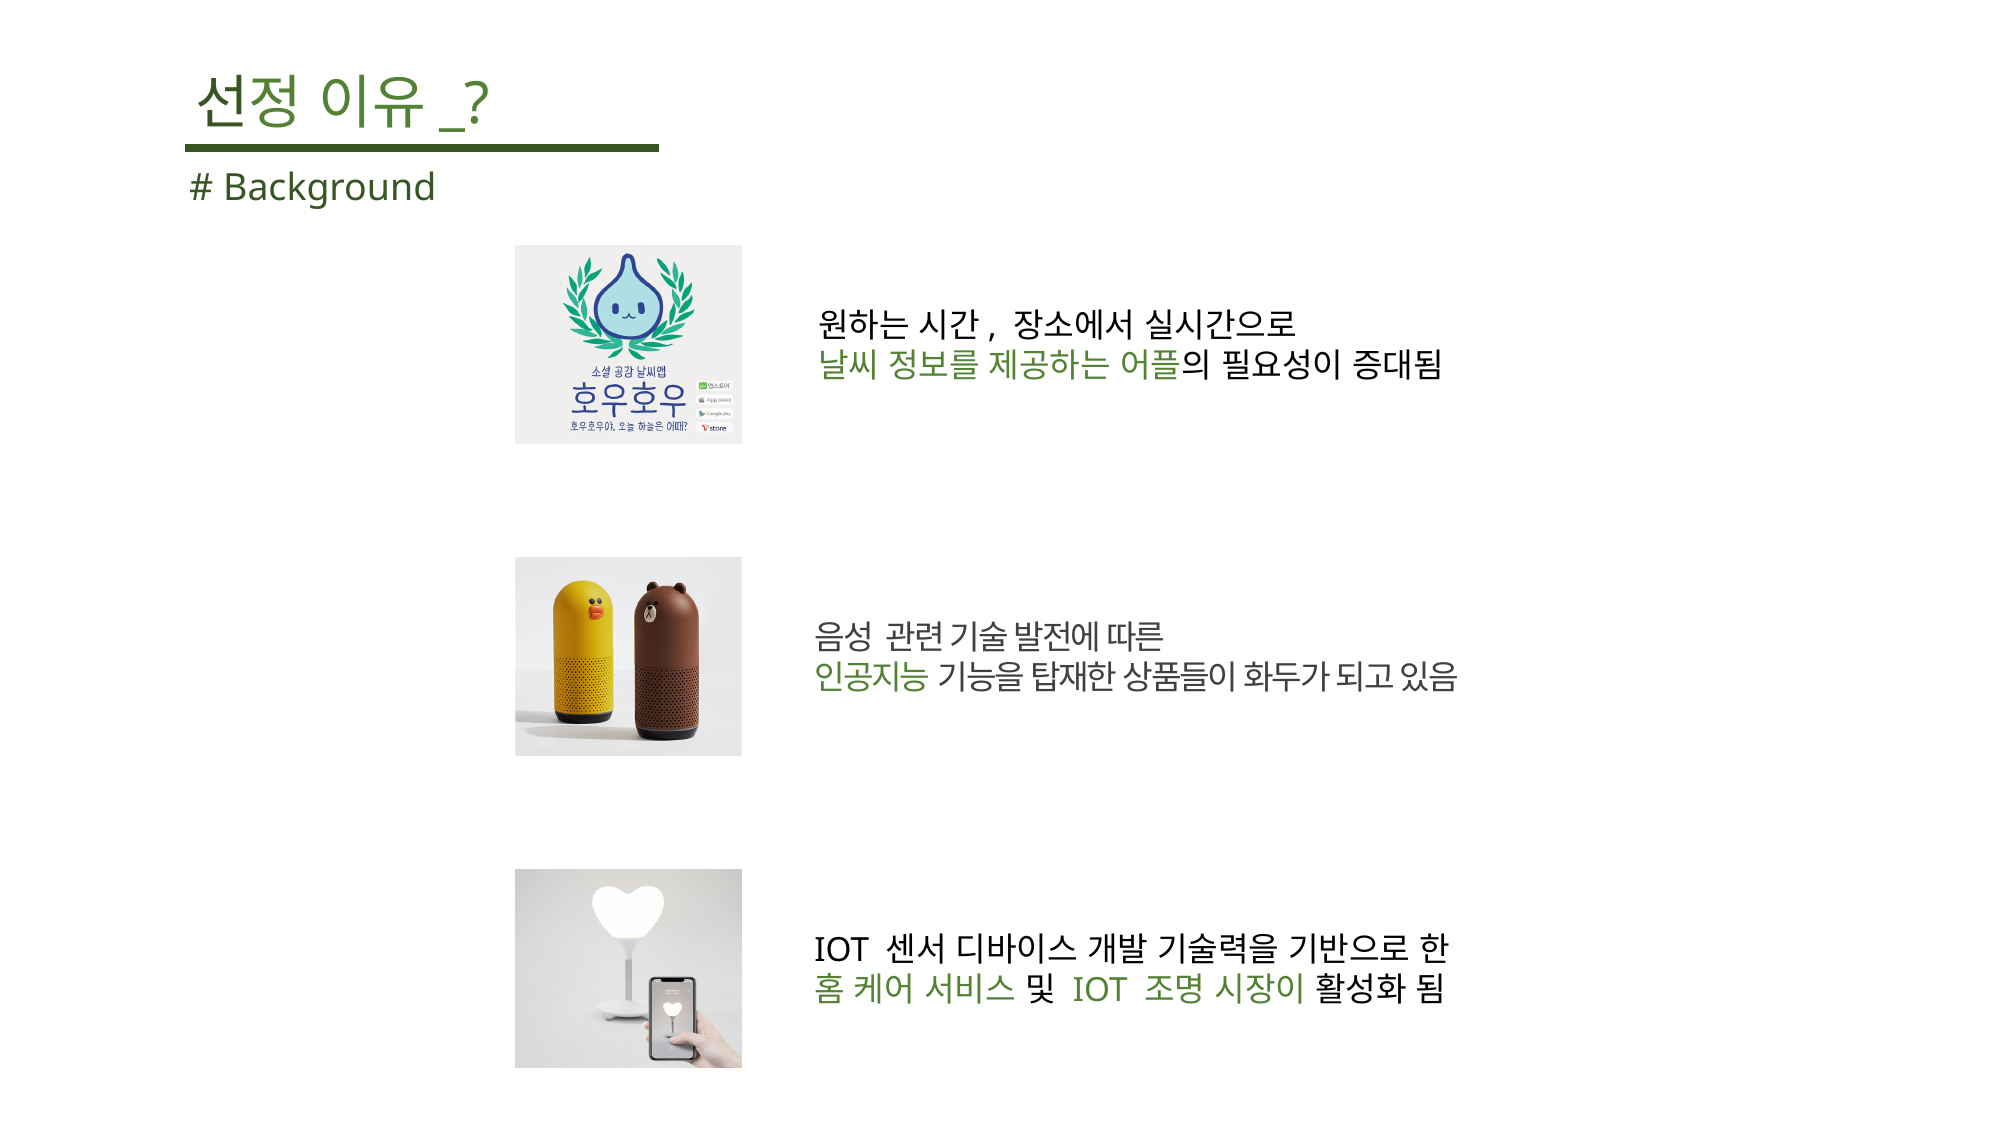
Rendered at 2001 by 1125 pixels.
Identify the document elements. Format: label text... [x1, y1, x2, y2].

text_box # Background [174, 155, 660, 216]
text_box 선정 이유_? [180, 57, 660, 143]
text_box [515, 245, 1463, 1068]
